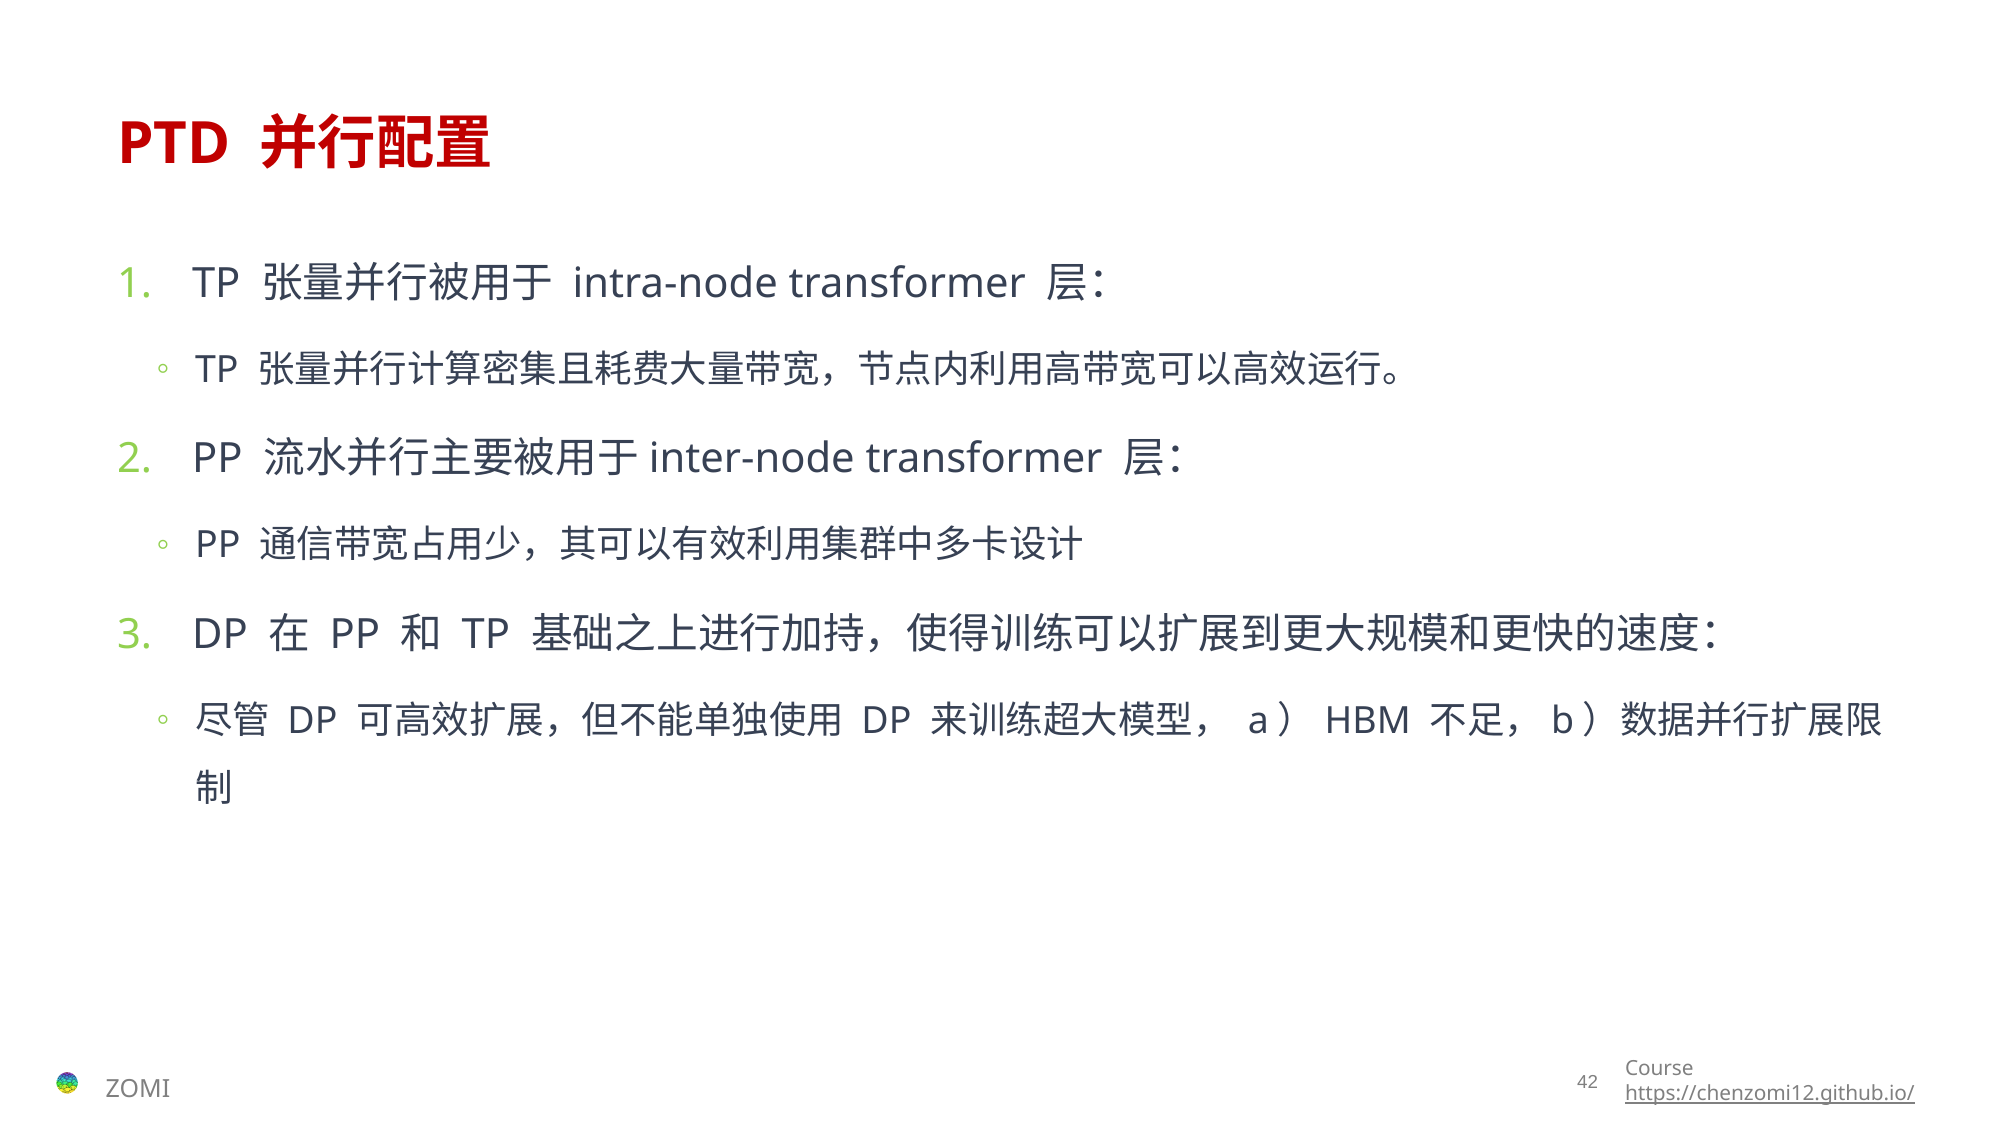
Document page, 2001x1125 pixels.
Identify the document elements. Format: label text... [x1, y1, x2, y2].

title PTD 并行配置 [102, 91, 1901, 189]
list TP 张量并行被用于 intra-node transformer 层： TP 张量并行计算密集且耗费大量带宽，节点内利用高带宽可以高效运行。 PP 流水并行主要被用于inter-node transformer 层： PP 通信带宽占用少，其可以有效利用集群中多卡设计 DP 在 PP 和 TP 基础之上进行加持，使得训练可以扩展到更大规模和更快的速度： 尽管 DP 可高效扩展，但不能单独使用 DP 来训练超大模型， a）HBM 不足，b）数据并行扩展限制 [102, 223, 1901, 1043]
picture [57, 1073, 77, 1093]
